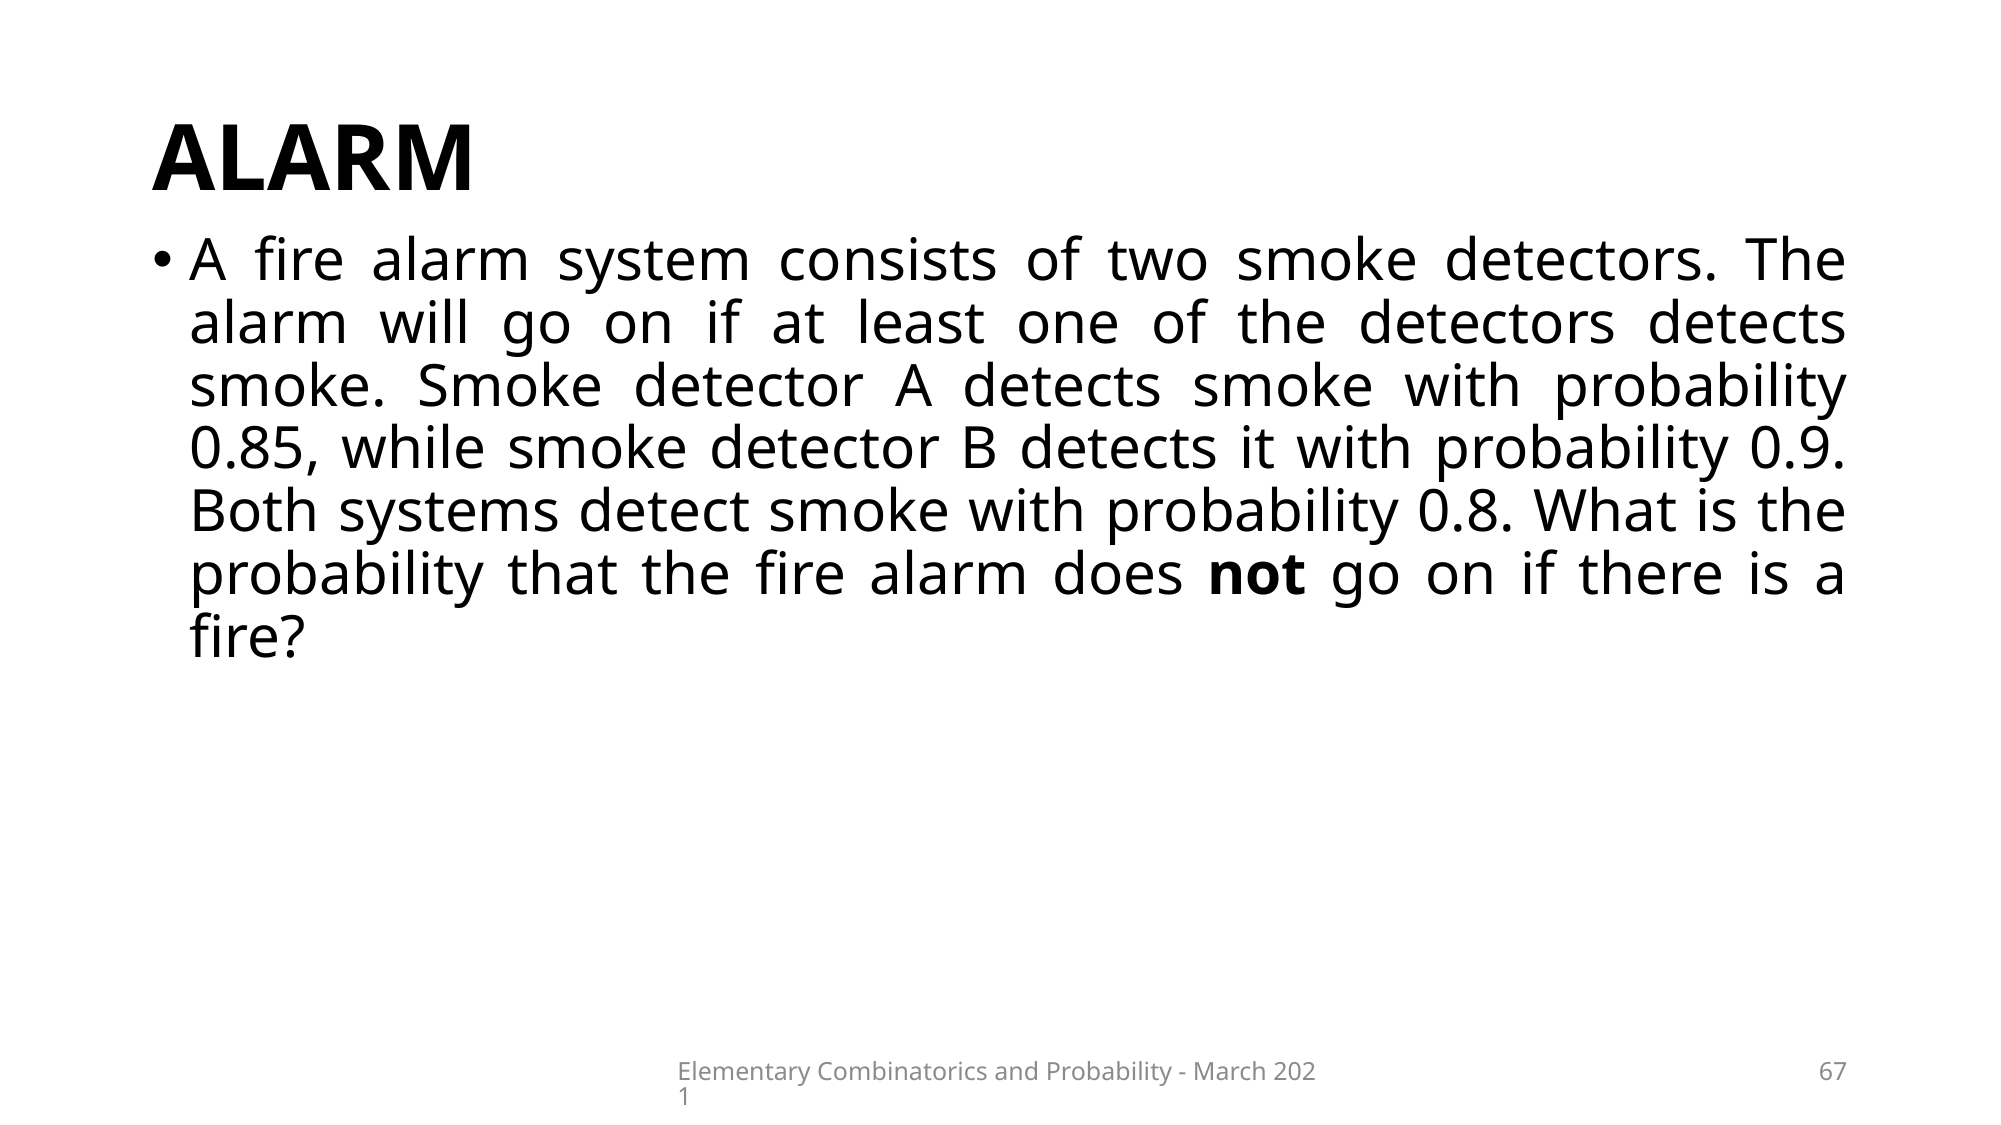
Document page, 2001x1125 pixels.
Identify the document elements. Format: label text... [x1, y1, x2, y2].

footer Elementary Combinatorics and Probability - March 2021 [662, 1042, 1338, 1103]
title alarm [137, 52, 1863, 270]
slide_number 67 [1412, 1042, 1863, 1103]
